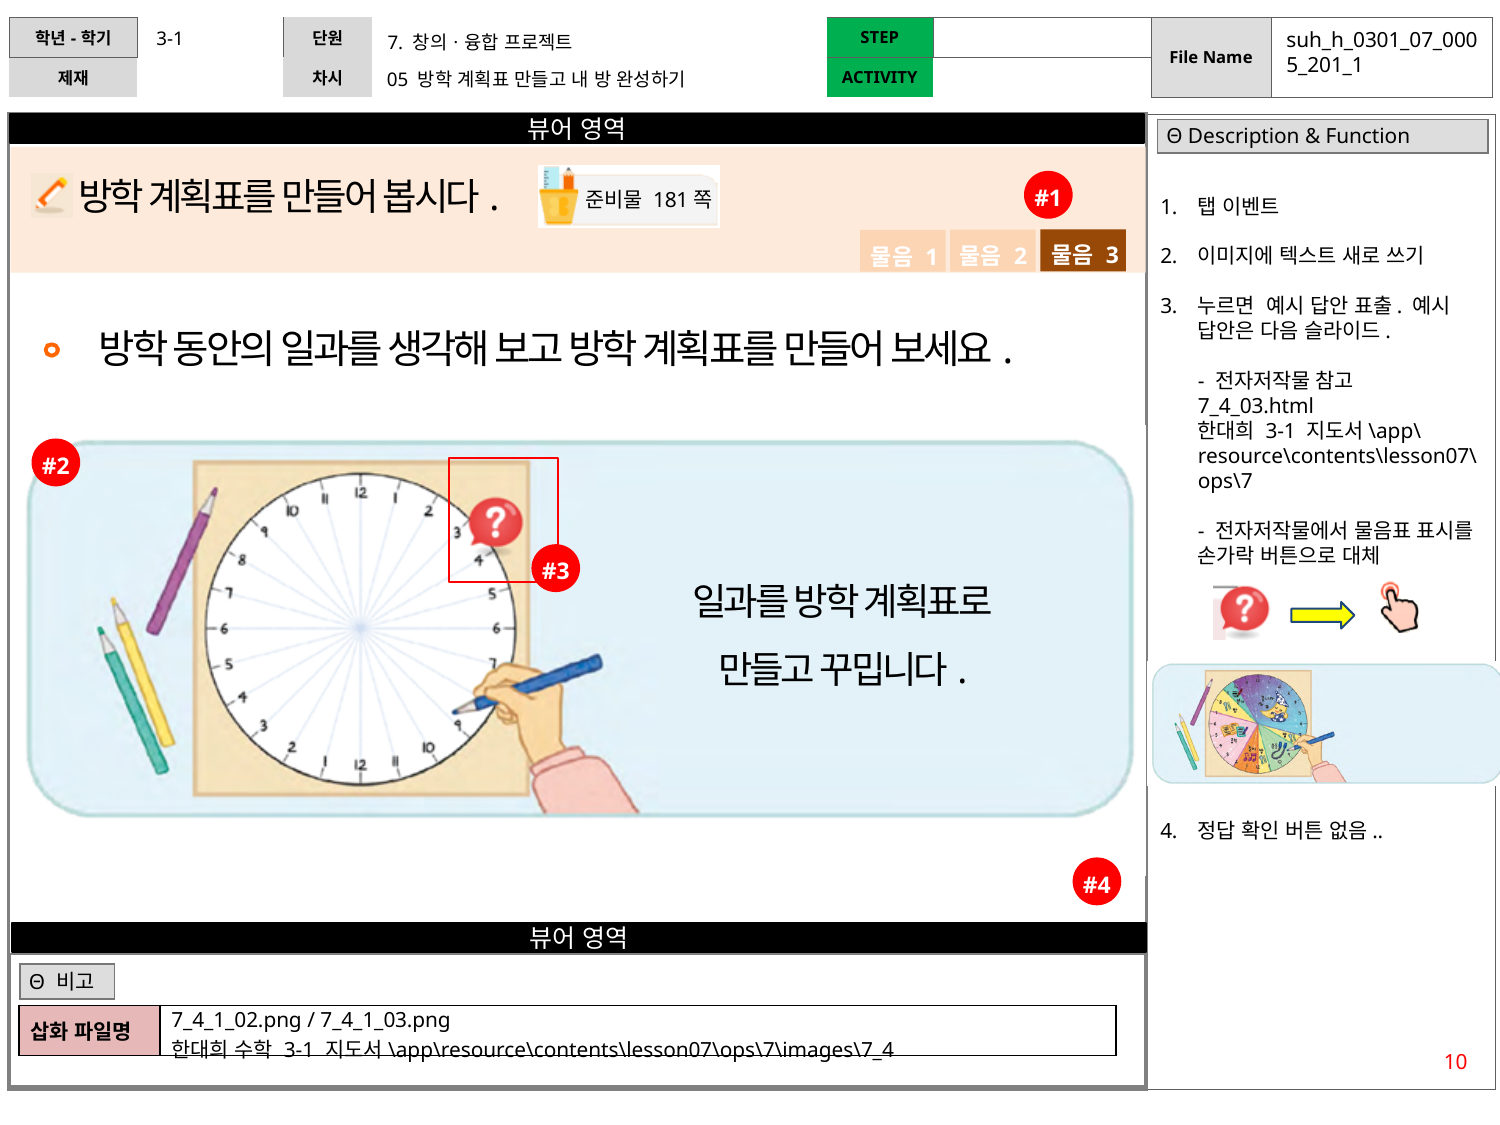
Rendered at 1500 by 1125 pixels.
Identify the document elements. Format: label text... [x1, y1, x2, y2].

table_header 삽화 파일명 [20, 1006, 159, 1055]
text_box [1289, 600, 1357, 631]
text_box 방학 계획표를 만들어 봅시다. [729, 165, 1150, 225]
picture [40, 338, 61, 360]
picture [1379, 579, 1419, 634]
text_box 탭 이벤트 이미지에 텍스트 새로 쓰기 누르면 예시 답안 표출. 예시 답안은 다음 슬라이드. - 전자저작물 참고 7_4_03.html 한대희 3-1 지도서\app\resource\contents\lesson07\ops\7 - 전자저작물에서 물음표 표시를 손가락 버튼으로 대체 정답 확인 버튼 없음.. [1145, 160, 1500, 659]
text_box 물음 3 [1036, 219, 1146, 276]
text_box [9, 145, 1148, 275]
text_box 물음 1 [856, 221, 966, 278]
text_box 탭 이벤트 이미지에 텍스트 새로 쓰기 누르면 예시 답안 표출. 예시 답안은 다음 슬라이드. - 전자저작물 참고 7_4_03.html 한대희 3-1 지도서\app\resource\contents\lesson07\ops\7 - 전자저작물에서 물음표 표시를 손가락 버튼으로 대체 정답 확인 버튼 없음.. [1152, 794, 1500, 851]
text_box 물음 2 [944, 220, 1047, 277]
table_header 7_4_1_02.png / 7_4_1_03.png 한대희 수학 3-1 지도서\app\resource\contents\lesson07\ops\7\images\7_4 [161, 1006, 1115, 1055]
picture [17, 425, 1500, 876]
text_box 05 방학 계획표 만들고 내 방 완성하기 [372, 60, 821, 96]
table_header Θ Description & Function [1158, 120, 1487, 152]
picture [1212, 579, 1275, 640]
text_box 방학 동안의 일과를 생각해 보고 방학 계획표를 만들어 보세요. [63, 316, 1134, 379]
text_box #4 [1070, 885, 1124, 908]
text_box 7. 창의ㆍ융합 프로젝트 [372, 23, 828, 48]
picture [31, 173, 73, 218]
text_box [531, 165, 728, 228]
text_box #1 [1021, 168, 1075, 219]
text_box 3-1 [141, 18, 284, 55]
text_box 방학 계획표를 만들어 봅시다. [63, 165, 529, 225]
text_box suh_h_0301_07_0005_201_1 [1271, 18, 1500, 84]
